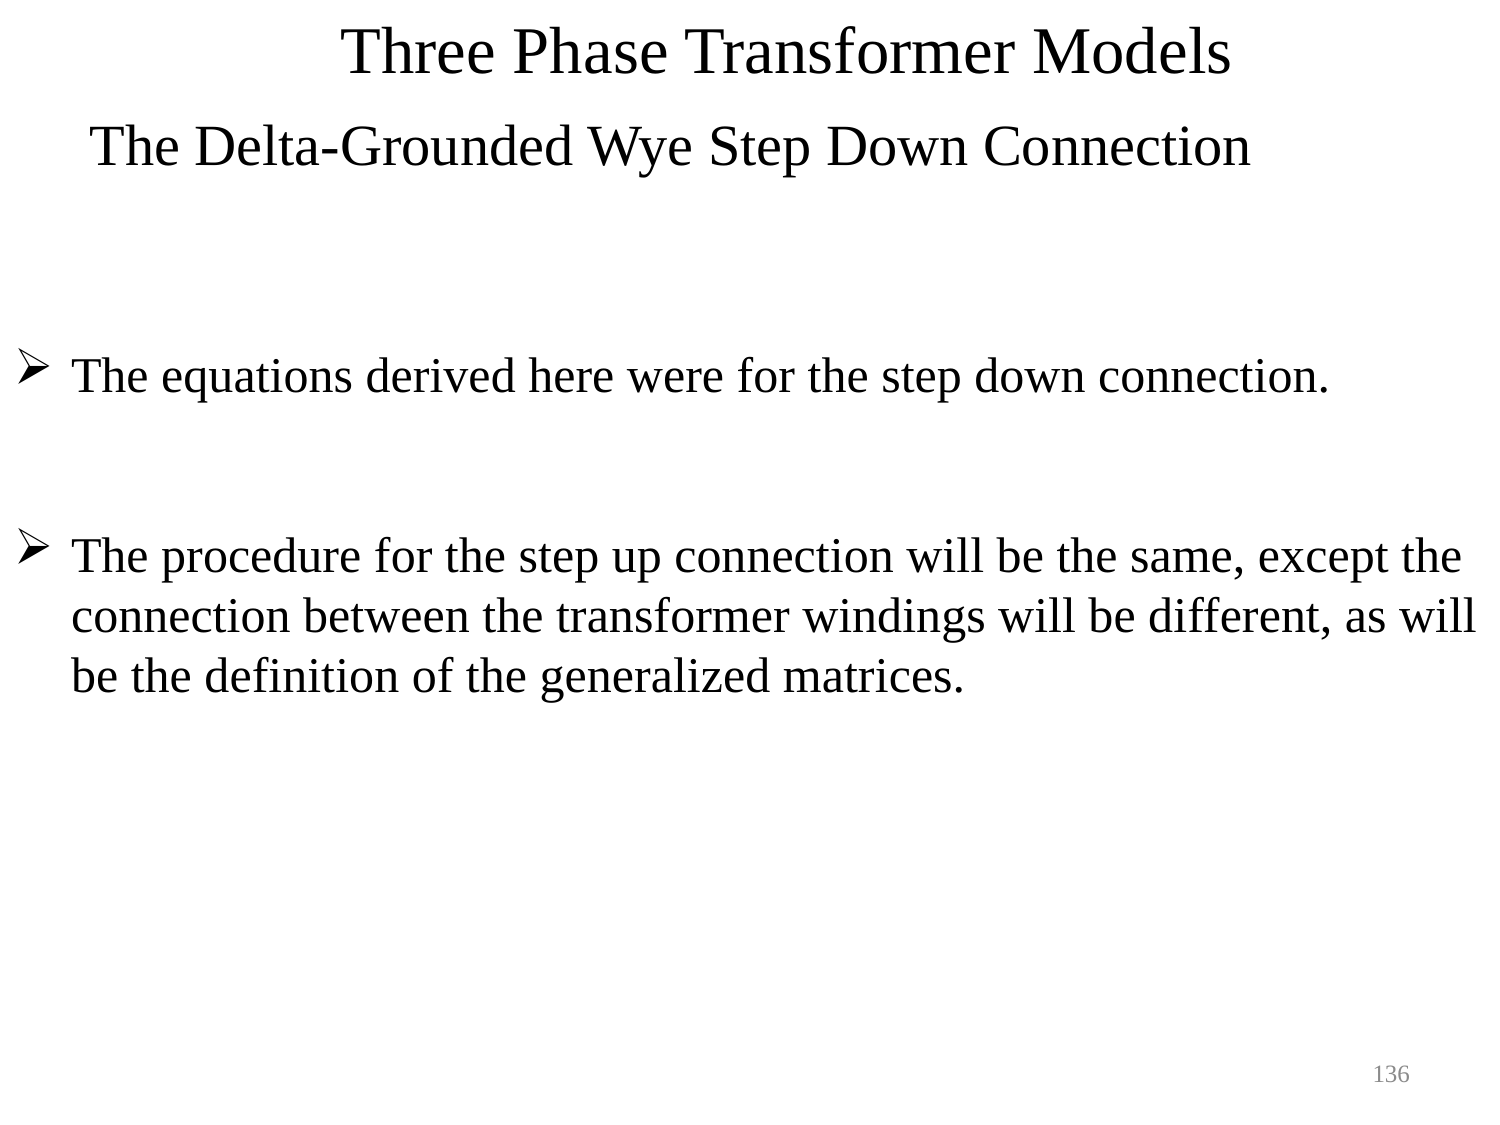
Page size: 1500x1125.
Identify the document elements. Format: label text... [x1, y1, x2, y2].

text_box The Delta-Grounded Wye Step Down Connection The equations derived here were for the step down connection. The procedure for the step up connection will be the same, except the connection between the transformer windings will be different, as will be the definition of the generalized matrices. [0, 99, 1500, 1125]
text_box Three Phase Transformer Models [0, 0, 1500, 95]
slide_number 136 [1074, 1042, 1425, 1103]
